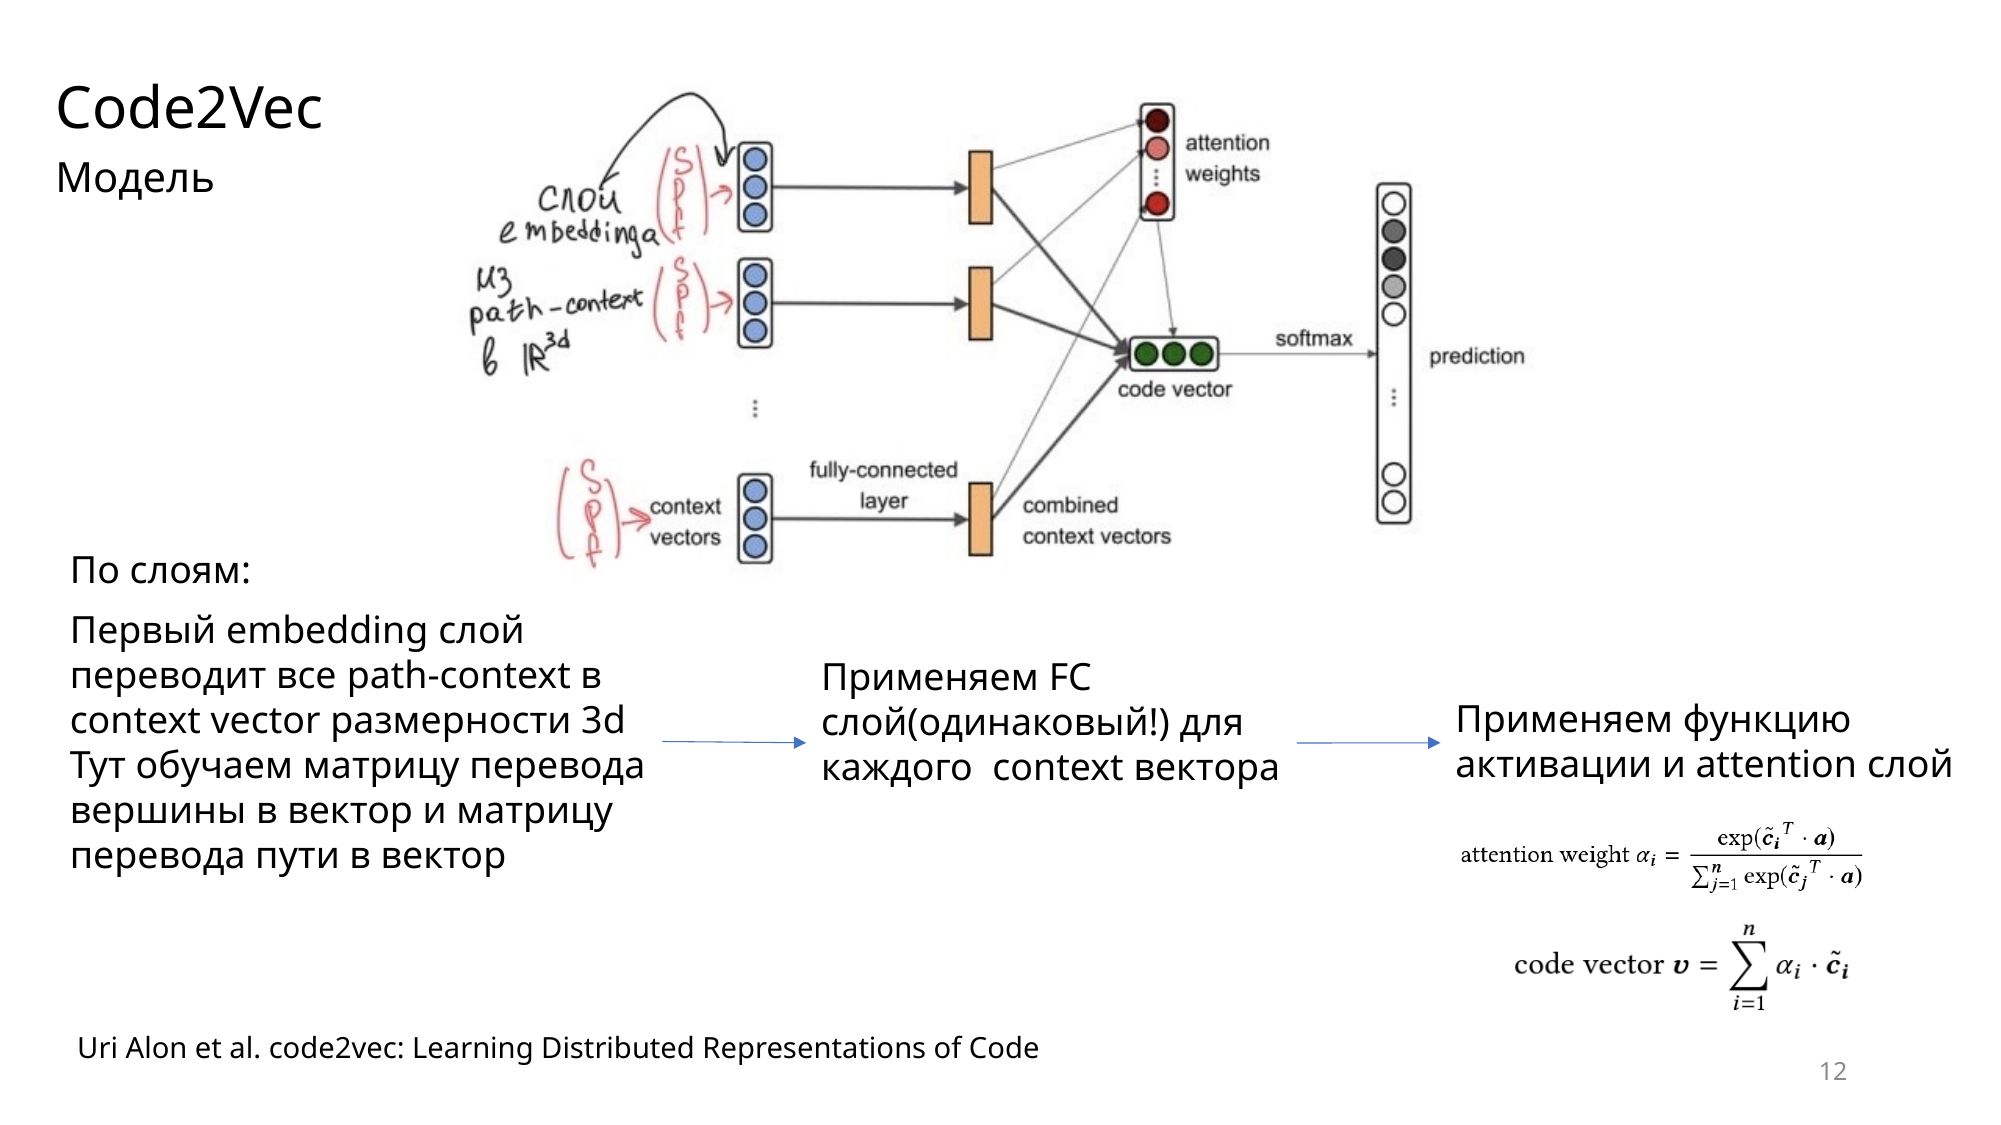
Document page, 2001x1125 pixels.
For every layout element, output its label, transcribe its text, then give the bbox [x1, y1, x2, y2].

text_box Code2Vec [40, 62, 1000, 143]
slide_number 12 [1412, 1042, 1863, 1103]
picture [1440, 818, 2000, 900]
text_box Модель [40, 143, 421, 209]
text_box Первый embedding слой переводит все path-context в context vector размерности 3d Тут обучаем матрицу перевода вершины в вектор и матрицу перевода пути в вектор [54, 599, 663, 884]
picture [1466, 917, 1897, 1022]
text_box Применяем FC слой(одинаковый!) для каждого context вектора [806, 645, 1297, 795]
text_box Uri Alon et al. code2vec: Learning Distributed Representations of Code [62, 1021, 1621, 1072]
picture [421, 84, 1682, 591]
text_box Применяем функцию активации и attention слой [1440, 687, 2000, 793]
text_box По слоям: [54, 538, 650, 599]
